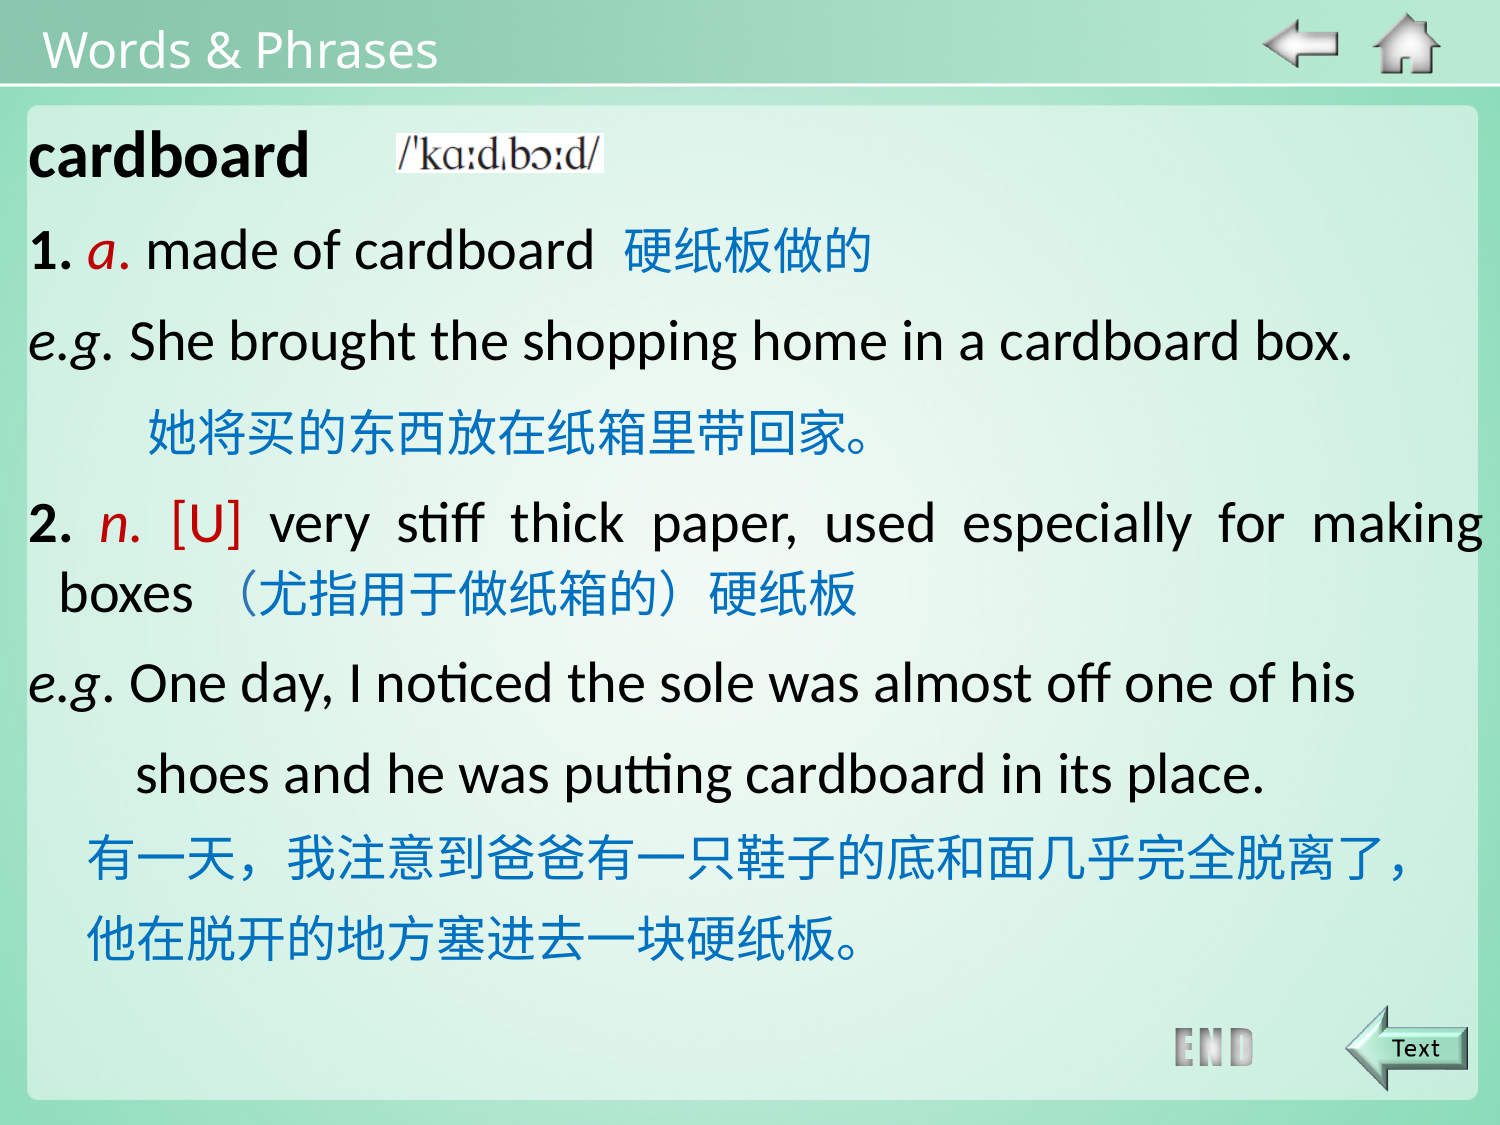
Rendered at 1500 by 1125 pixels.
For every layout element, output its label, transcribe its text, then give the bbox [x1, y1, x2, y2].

picture [1343, 1003, 1469, 1093]
picture [1175, 1028, 1253, 1066]
text_box Words & Phrases [27, 11, 582, 87]
picture [0, 0, 1500, 1125]
picture [395, 133, 604, 173]
list cardboard 1. a. made of cardboard 硬纸板做的 e.g. She brought the shopping home in a cardboard box. 她将买的东西放在纸箱里带回家。 2. n. [U] very stiff thick paper, used especially for making boxes（尤指用于做纸箱的）硬纸板 e.g. One day, I noticed the sole was almost off one of his shoes and he was putting cardboard in its place. 有一天，我注意到爸爸有一只鞋子的底和面几乎完全脱离了， 他在脱开的地方塞进去一块硬纸板。 [13, 102, 1500, 1099]
